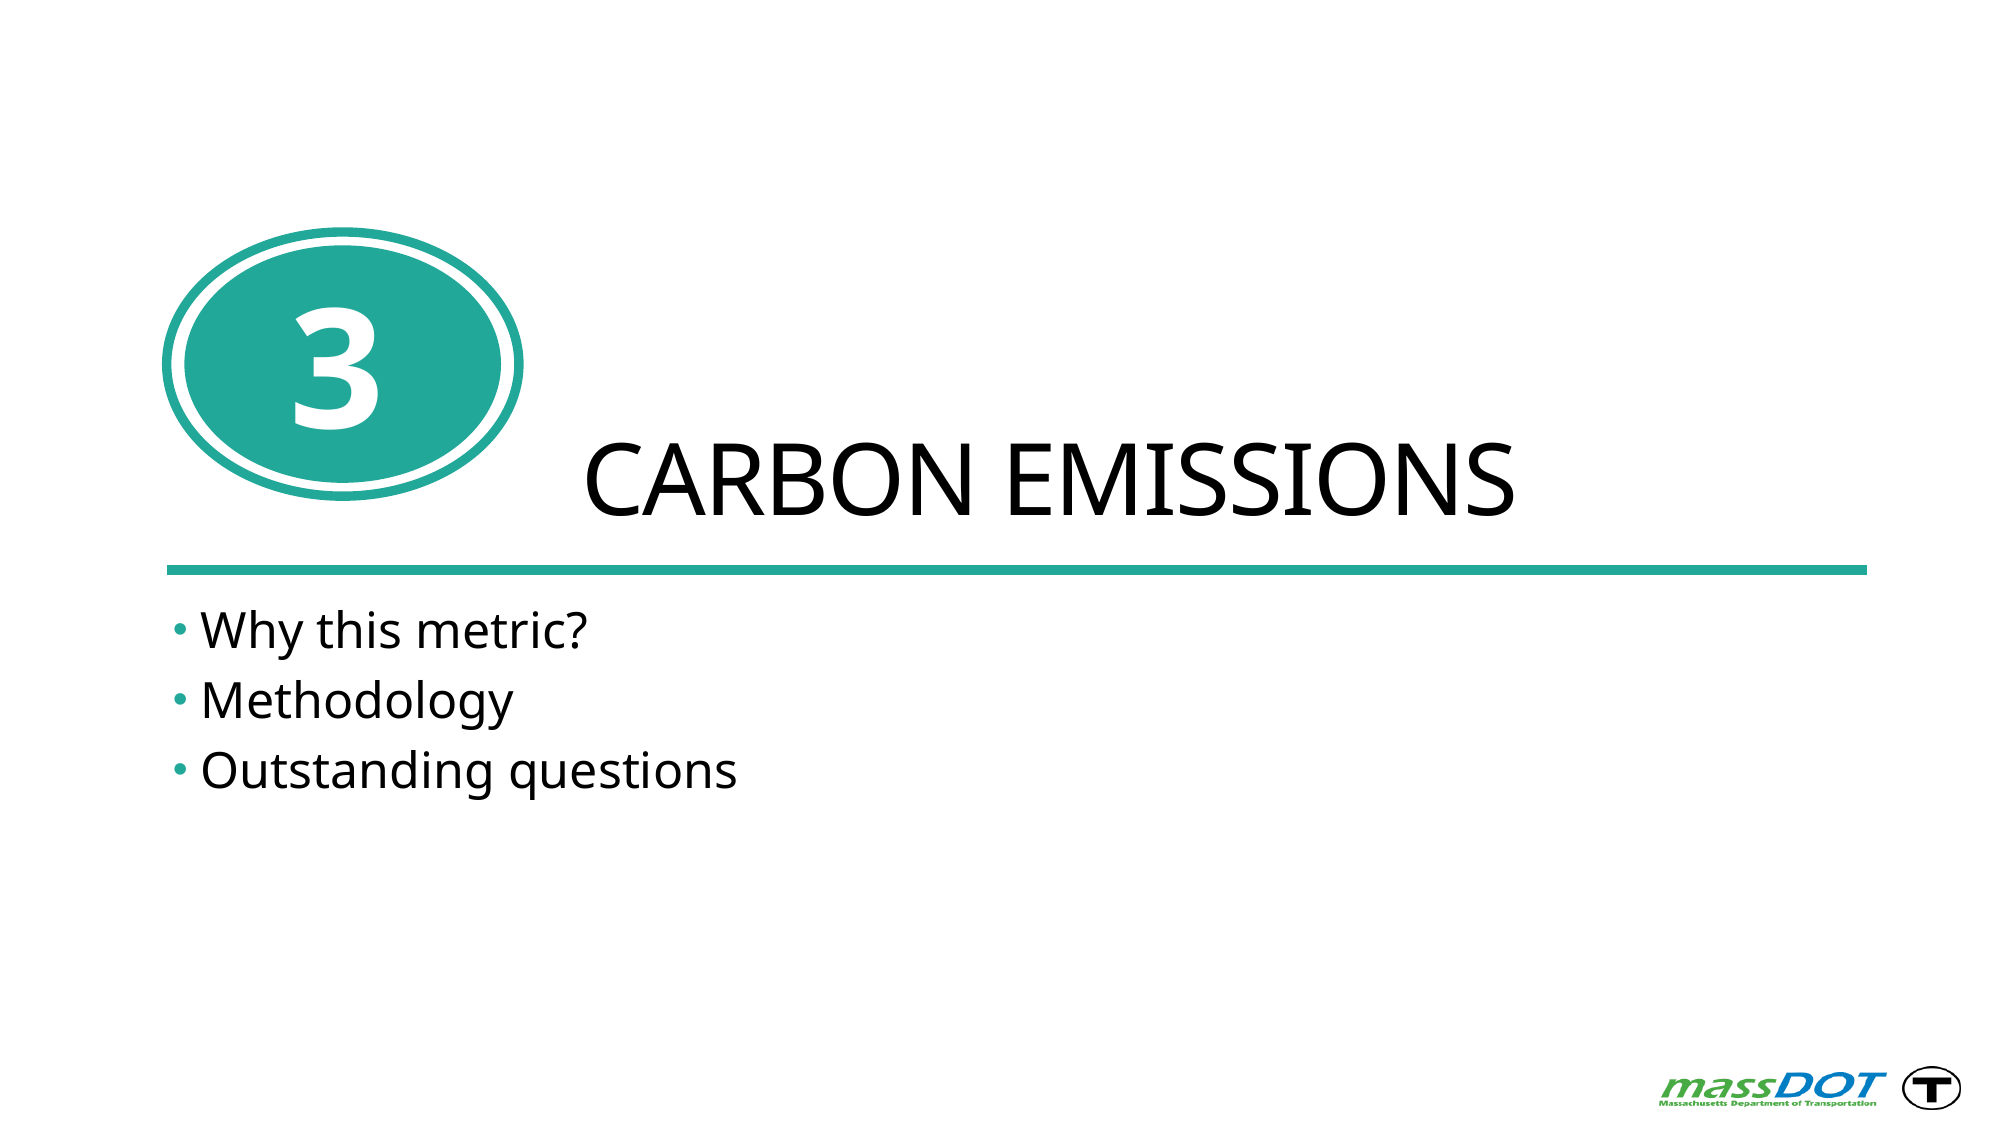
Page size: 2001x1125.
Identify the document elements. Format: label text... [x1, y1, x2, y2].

text_box 3 [275, 254, 400, 469]
list Why this metric? Methodology Outstanding questions [157, 591, 1858, 938]
title Carbon Emissions [566, 182, 1858, 544]
picture [1659, 1072, 1887, 1107]
picture [1902, 1066, 1961, 1110]
